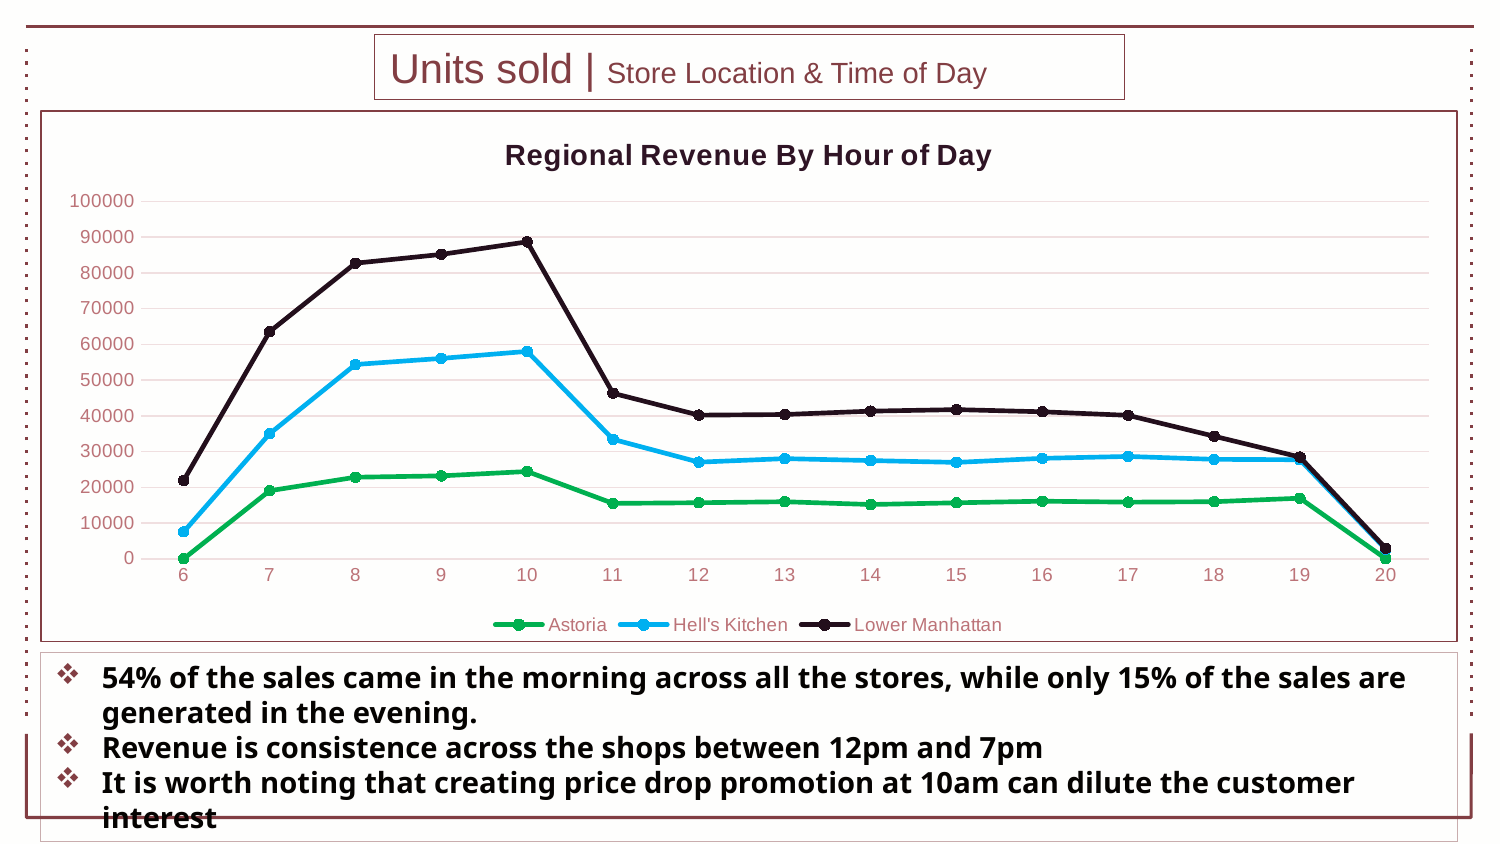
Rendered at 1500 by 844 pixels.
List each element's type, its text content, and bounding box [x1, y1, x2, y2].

text_box Units sold | Store Location & Time of Day [374, 34, 1125, 100]
chart [39, 110, 1459, 643]
text_box 54% of the sales came in the morning across all the stores, while only 15% of the sales are generated in the evening. Revenue is consistence across the shops between 12pm and 7pm It is worth noting that creating price drop promotion at 10am can dilute the customer interest [40, 652, 1458, 842]
